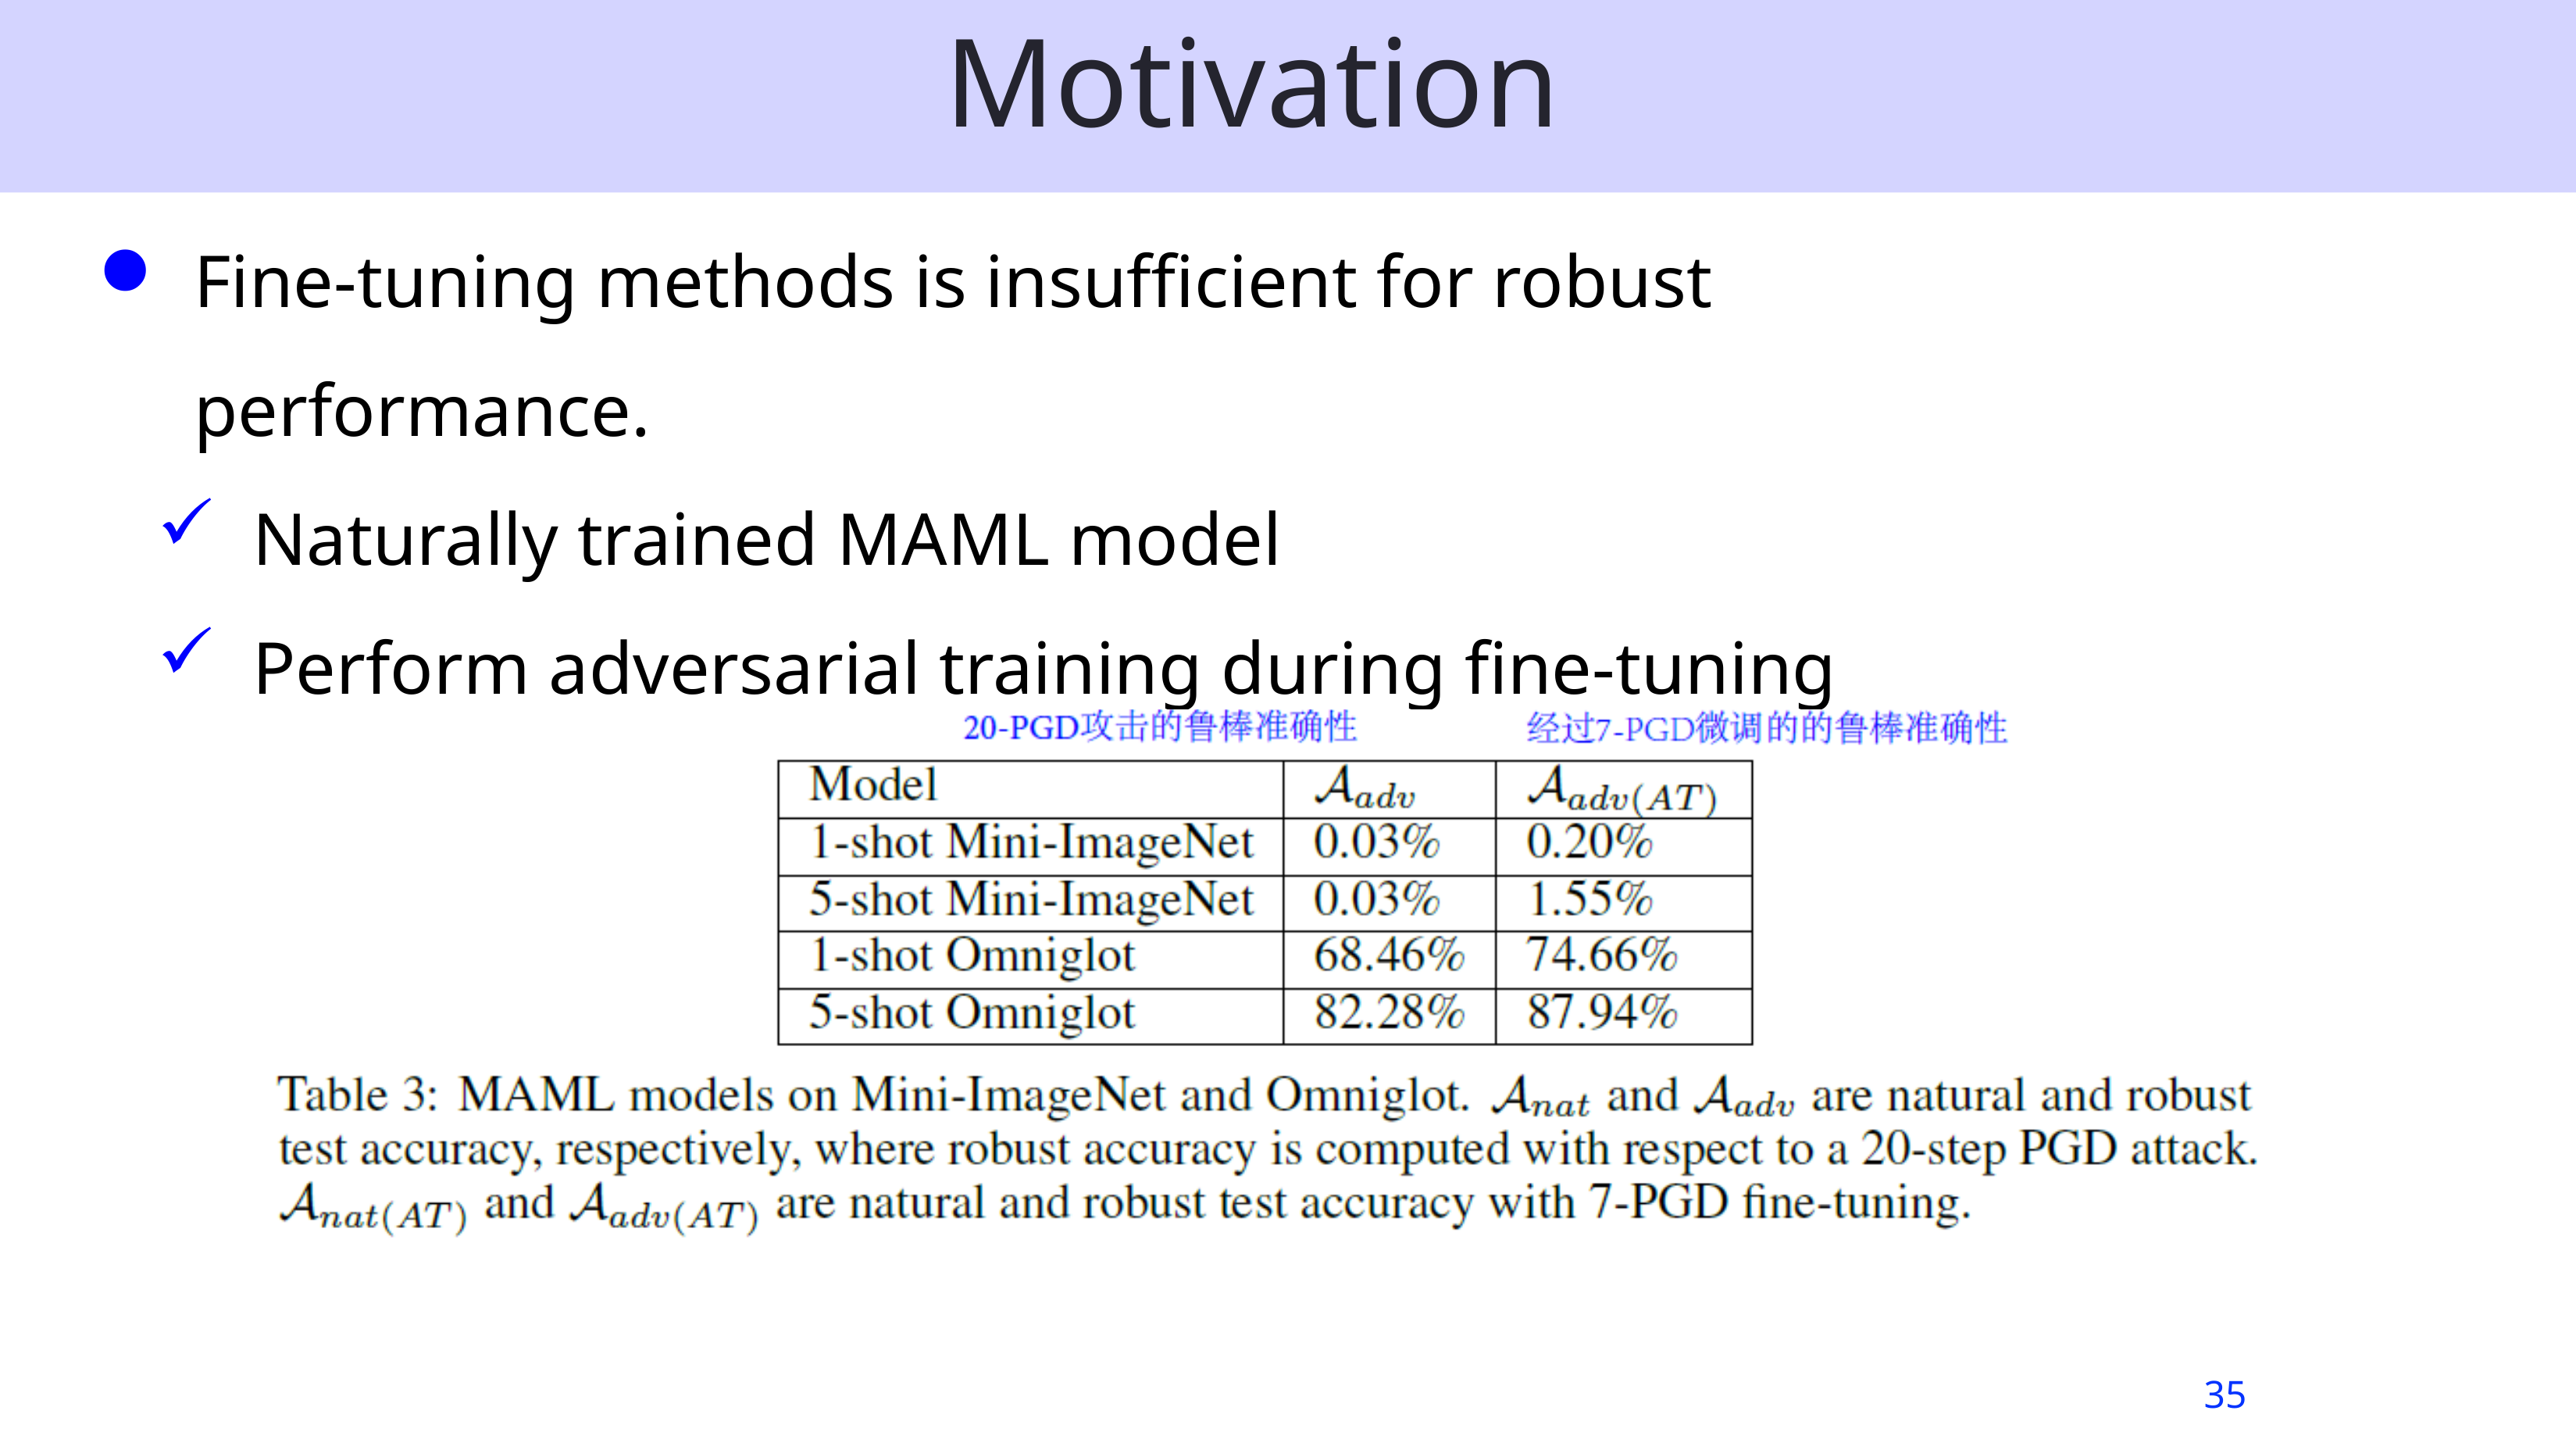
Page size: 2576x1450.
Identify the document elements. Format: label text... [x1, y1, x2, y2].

text_box Fine-tuning methods is insufficient for robust performance. Naturally trained MAML model Perform adversarial training during fine-tuning [87, 188, 2157, 715]
picture [233, 709, 2302, 1262]
title Motivation [944, 5, 1633, 153]
text_box 35 [2199, 1377, 2275, 1422]
